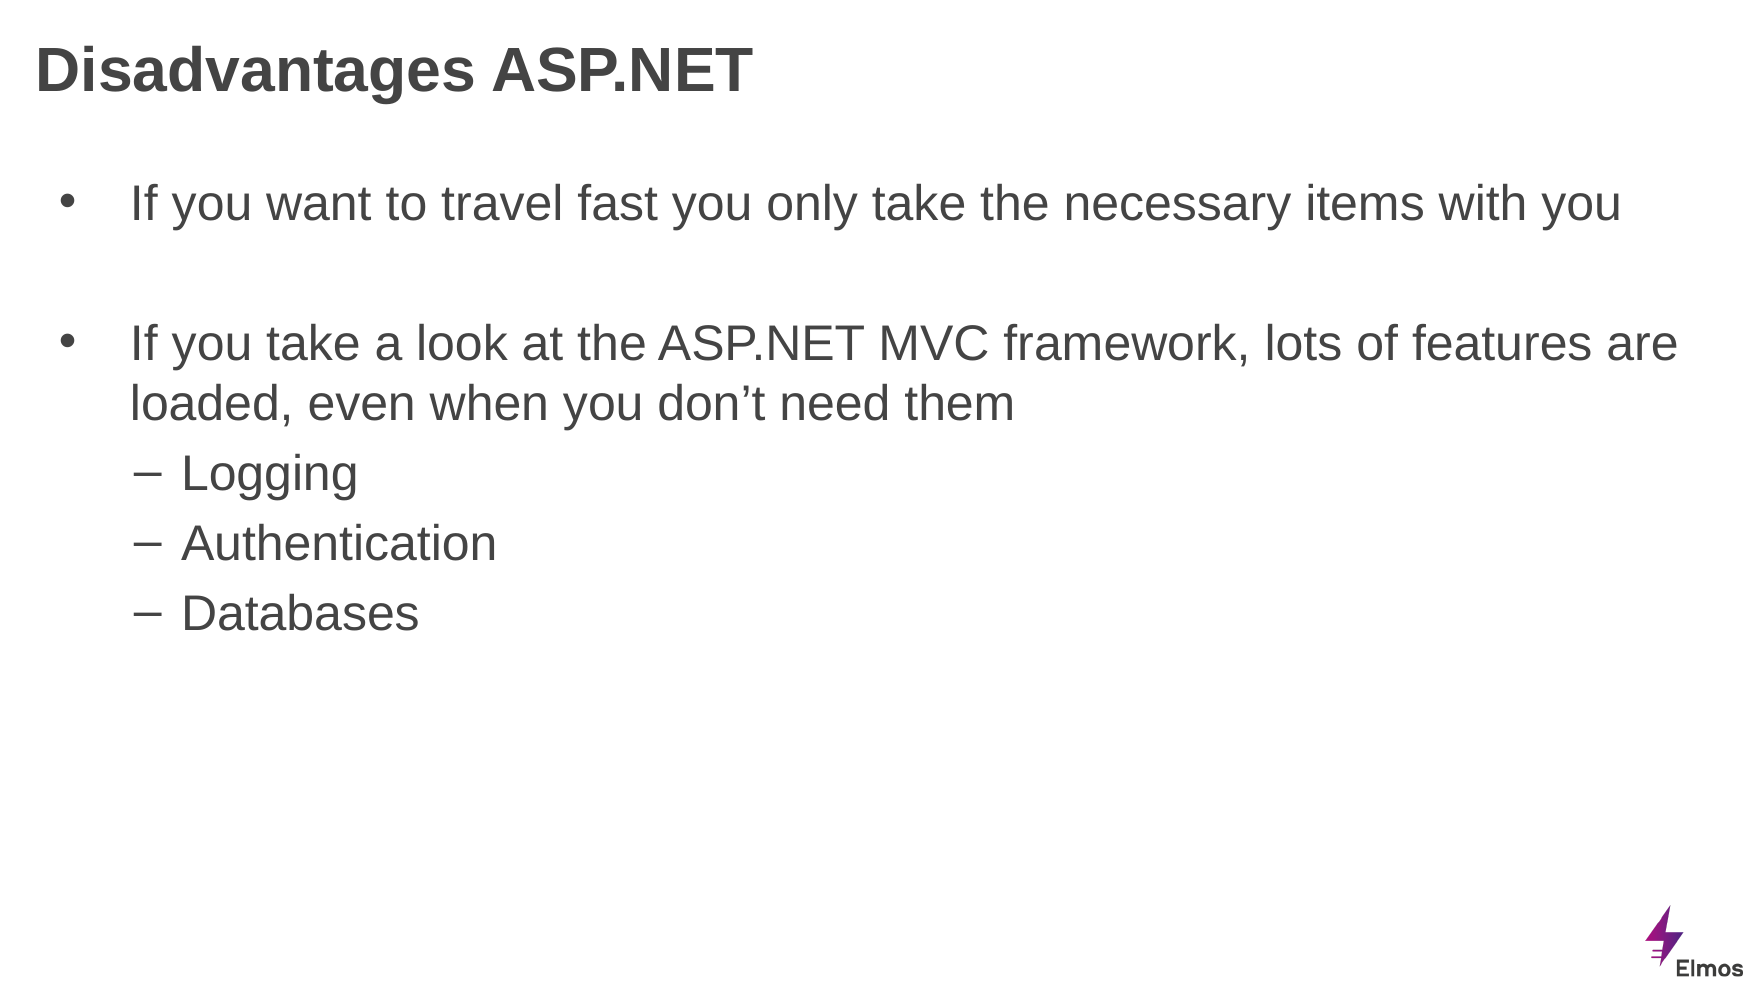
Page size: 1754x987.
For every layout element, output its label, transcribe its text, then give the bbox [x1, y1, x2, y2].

picture [1645, 905, 1743, 977]
title Disadvantages ASP.NET [35, 29, 1721, 133]
list If you want to travel fast you only take the necessary items with you If you take a look at the ASP.NET MVC framework, lots of features are loaded, even when you don’t need them Logging Authentication Databases [59, 170, 1721, 958]
